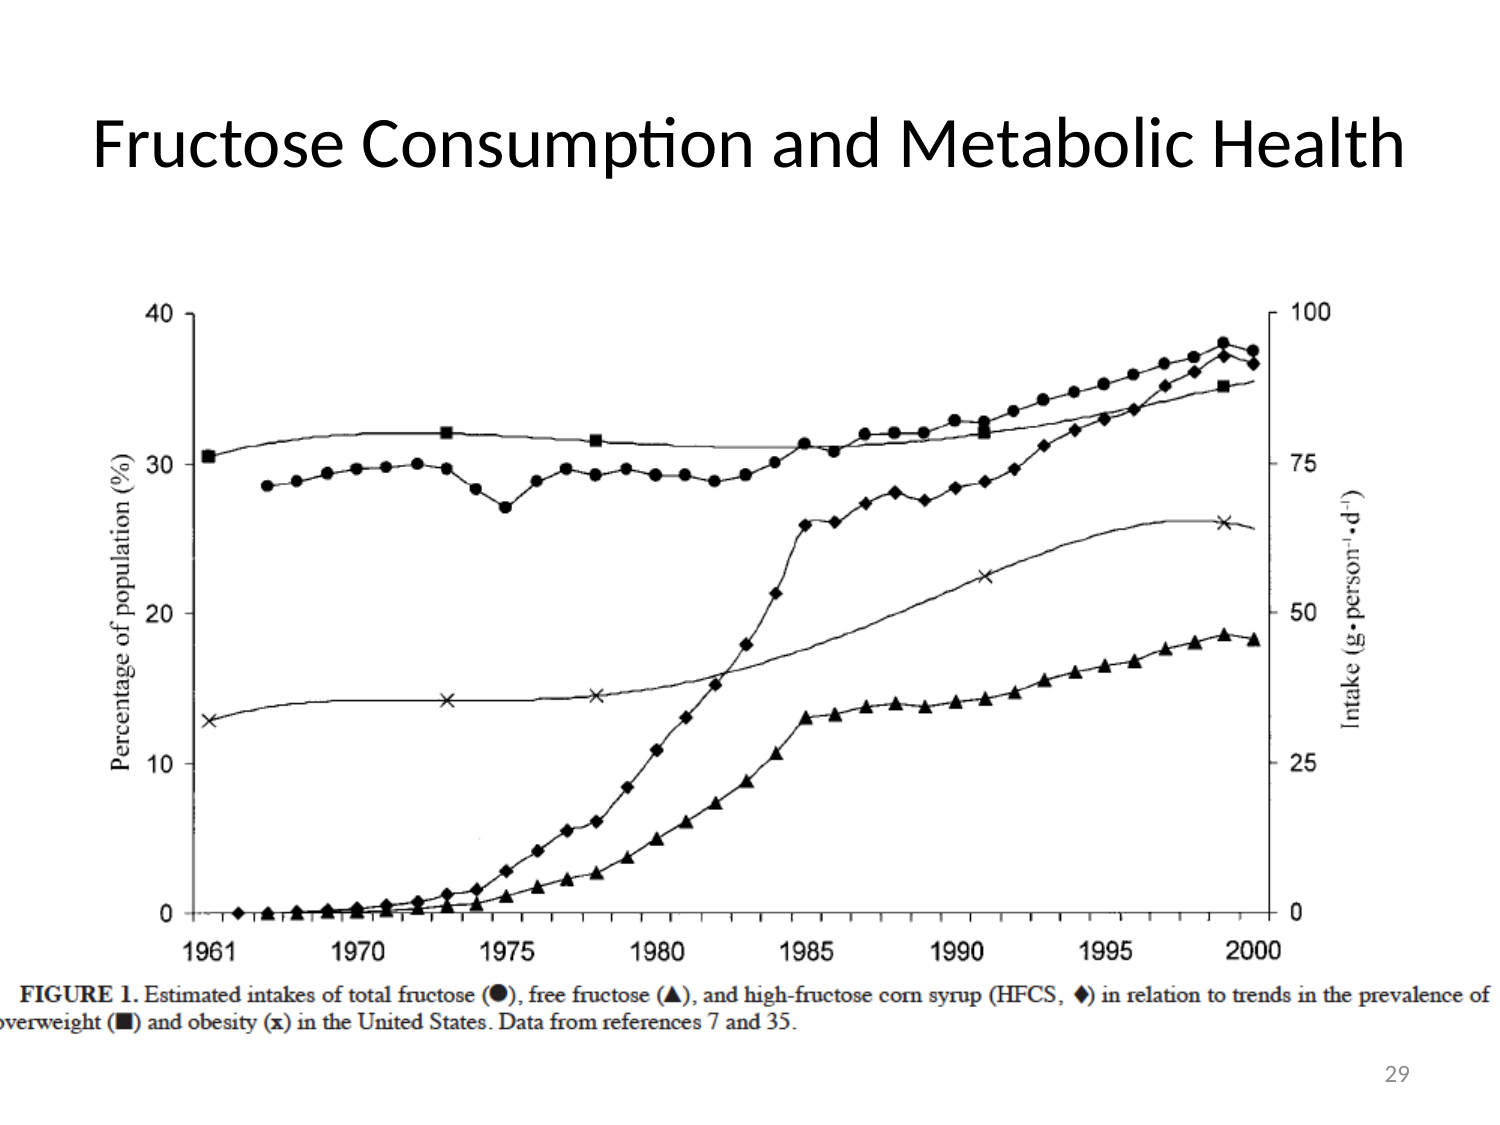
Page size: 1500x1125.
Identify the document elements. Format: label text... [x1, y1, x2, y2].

picture [0, 276, 1500, 1043]
title Fructose Consumption and Metabolic Health [75, 45, 1425, 233]
slide_number 29 [1074, 1052, 1425, 1103]
